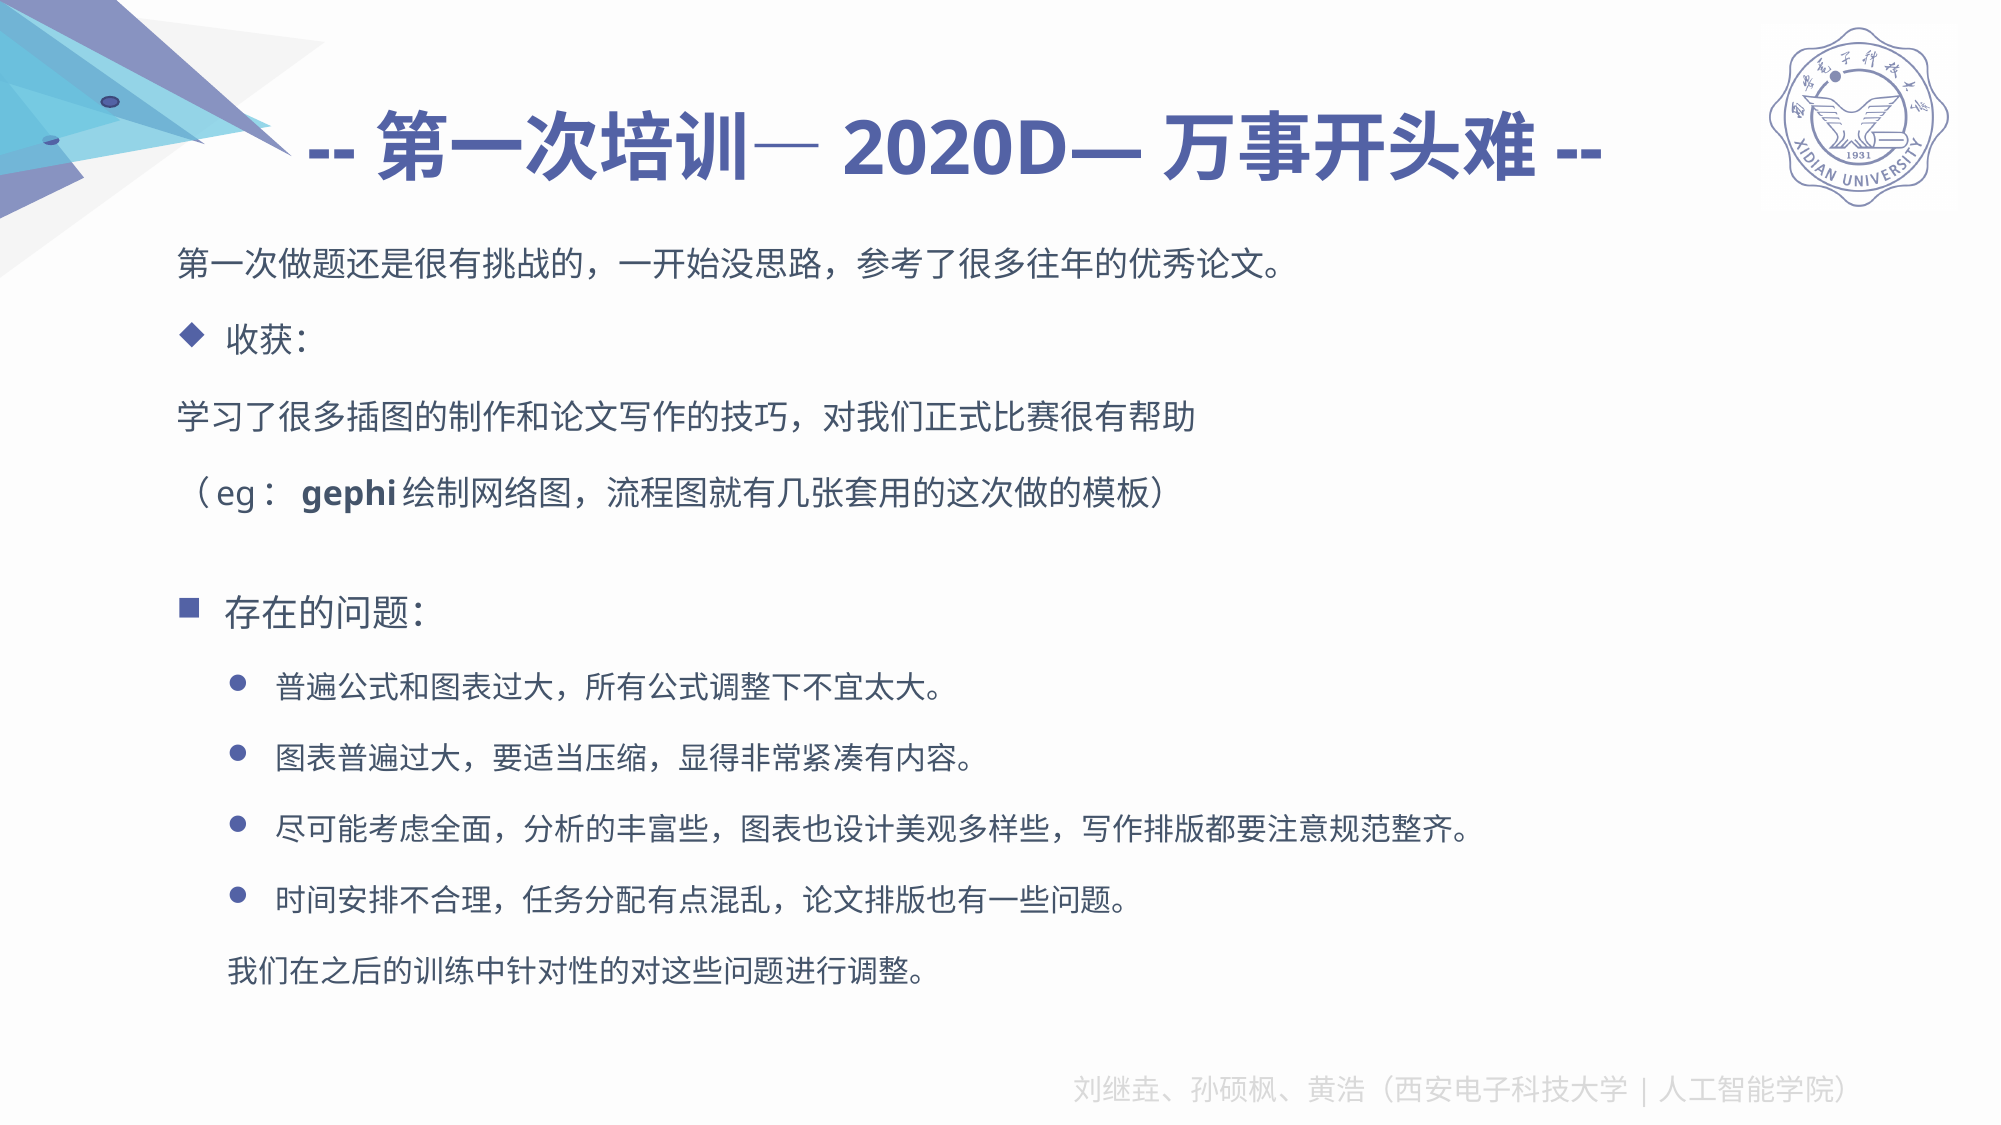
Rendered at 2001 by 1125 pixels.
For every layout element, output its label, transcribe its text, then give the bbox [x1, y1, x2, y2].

text_box 第一次做题还是很有挑战的，一开始没思路，参考了很多往年的优秀论文。 收获： 学习了很多插图的制作和论文写作的技巧，对我们正式比赛很有帮助 （eg：gephi绘制网络图，流程图就有几张套用的这次做的模板） [161, 213, 1762, 521]
text_box 刘继垚、孙硕枫、黄浩（西安电子科技大学|人工智能学院） [892, 1064, 2000, 1115]
picture [1761, 24, 1958, 211]
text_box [0, 0, 325, 280]
text_box 存在的问题： 普遍公式和图表过大，所有公式调整下不宜太大。 图表普遍过大，要适当压缩，显得非常紧凑有内容。 尽可能考虑全面，分析的丰富些，图表也设计美观多样些，写作排版都要注意规范整齐。 时间安排不合理，任务分配有点混乱，论文排版也有一些问题。 我们在之后的训练中针对性的对这些问题进行调整。 [161, 559, 1762, 998]
text_box --第一次培训—2020D—万事开头难-- [325, 91, 1729, 197]
